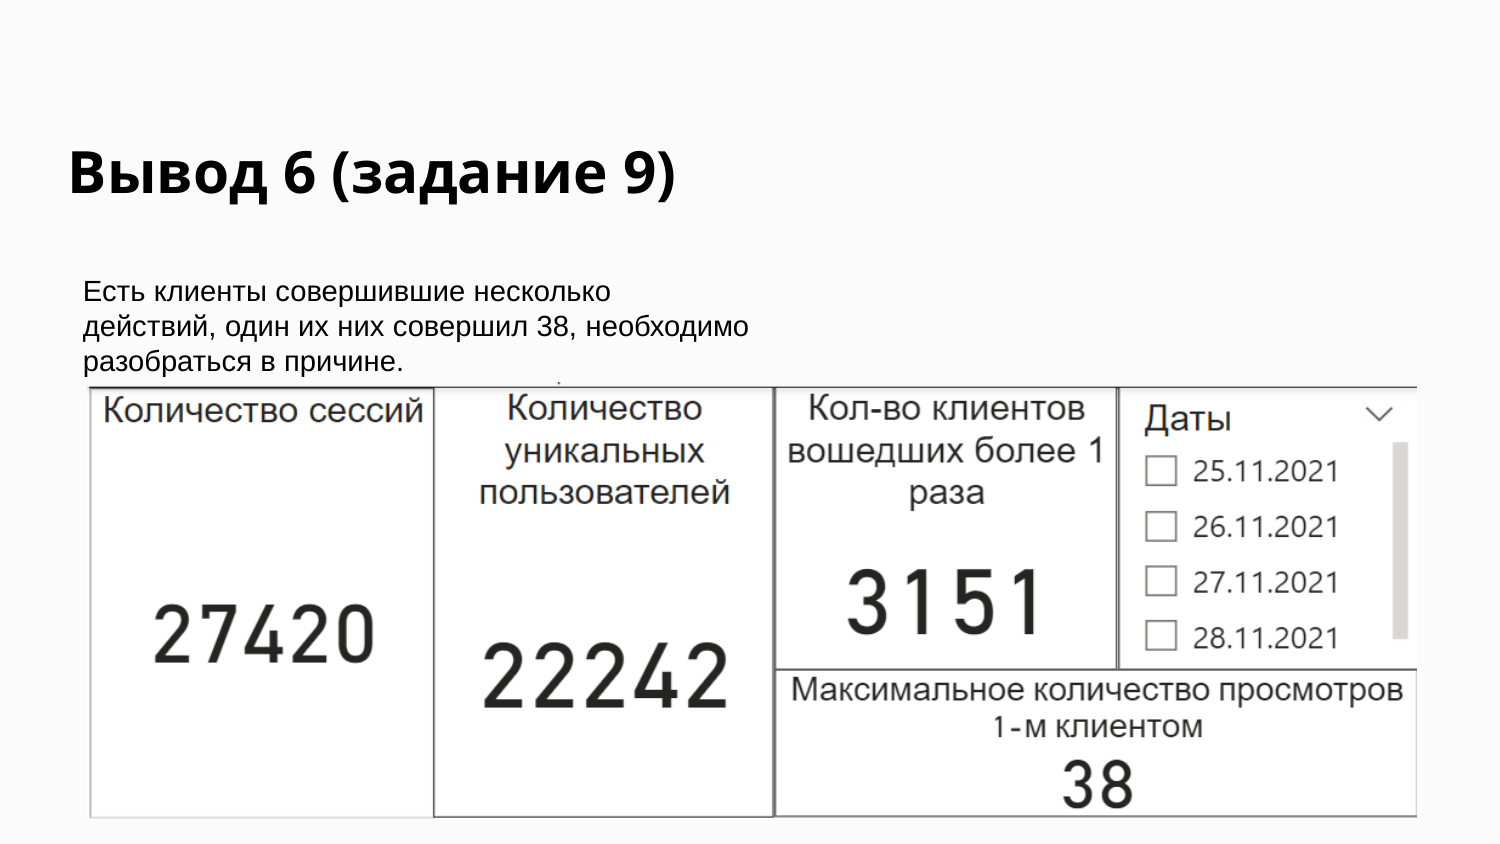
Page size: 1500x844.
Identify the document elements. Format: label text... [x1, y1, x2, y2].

picture [86, 382, 1417, 820]
text_box Есть клиенты совершившие несколько действий, один их них совершил 38, необходимо разобраться в причине. [67, 256, 768, 392]
title Вывод 6 (задание 9) [67, 143, 1433, 215]
